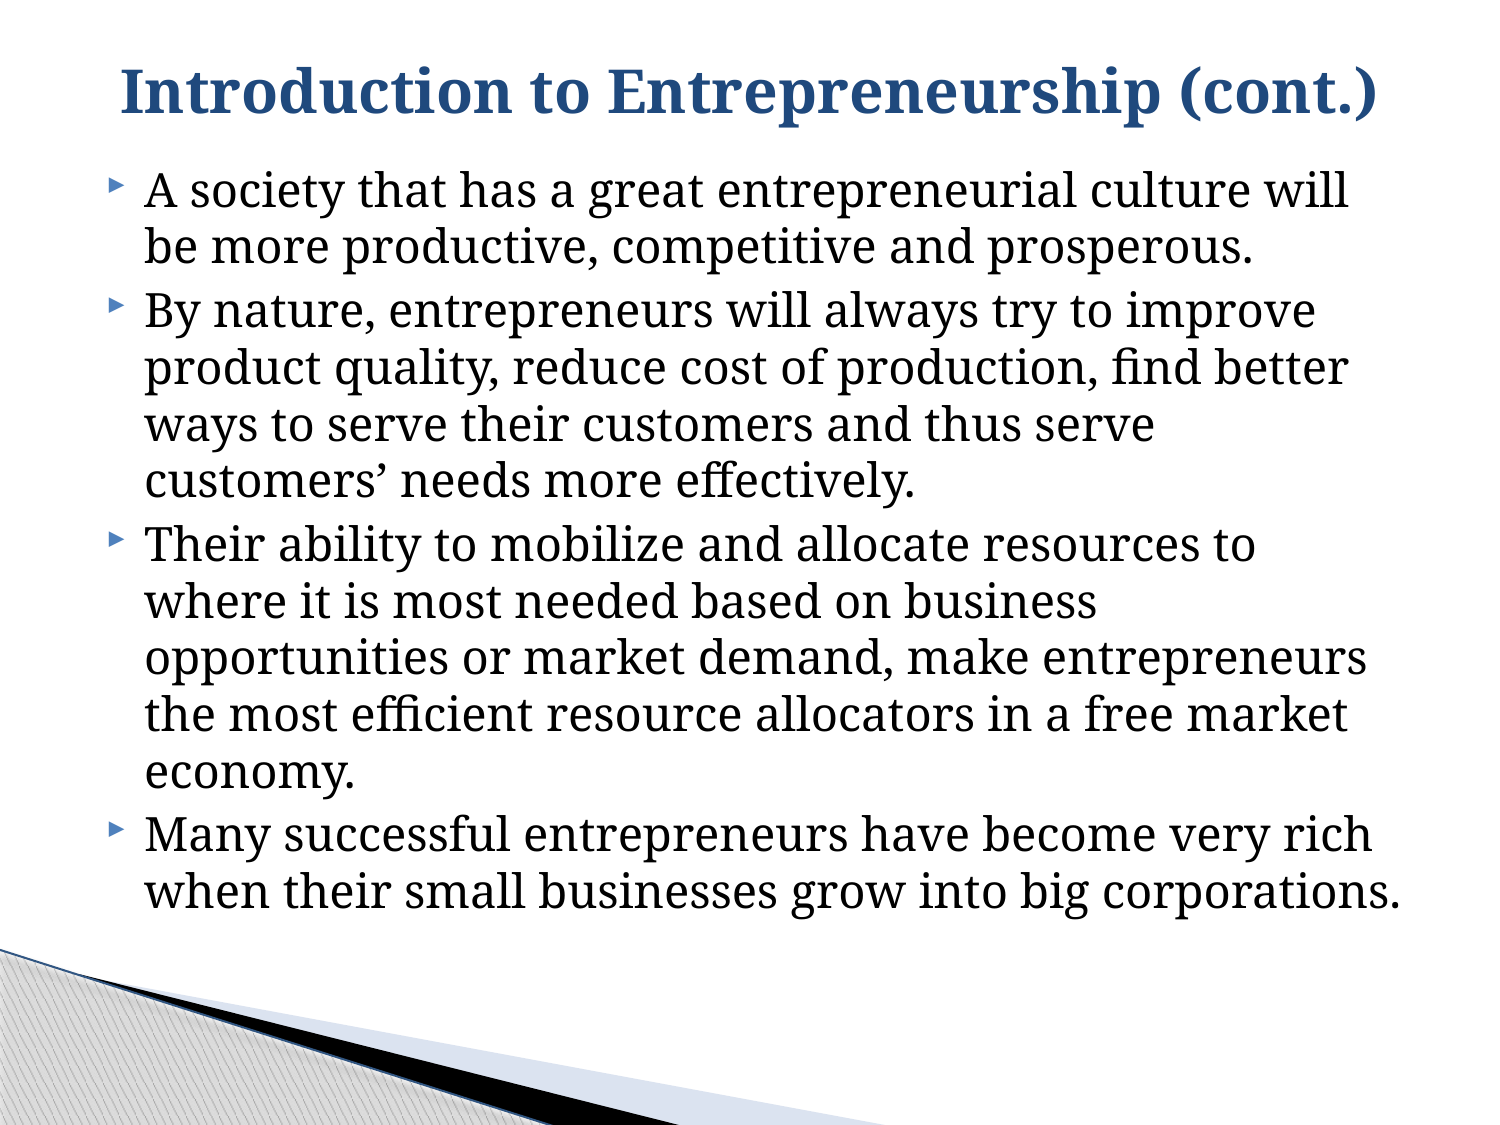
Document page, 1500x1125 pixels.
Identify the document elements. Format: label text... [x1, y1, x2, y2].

title Introduction to Entrepreneurship (cont.) [75, 45, 1425, 134]
list A society that has a great entrepreneurial culture will be more productive, competitive and prosperous. By nature, entrepreneurs will always try to improve product quality, reduce cost of production, find better ways to serve their customers and thus serve customers’ needs more effectively. Their ability to mobilize and allocate resources to where it is most needed based on business opportunities or market demand, make entrepreneurs the most efficient resource allocators in a free market economy. Many successful entrepreneurs have become very rich when their small businesses grow into big corporations. [75, 152, 1425, 986]
